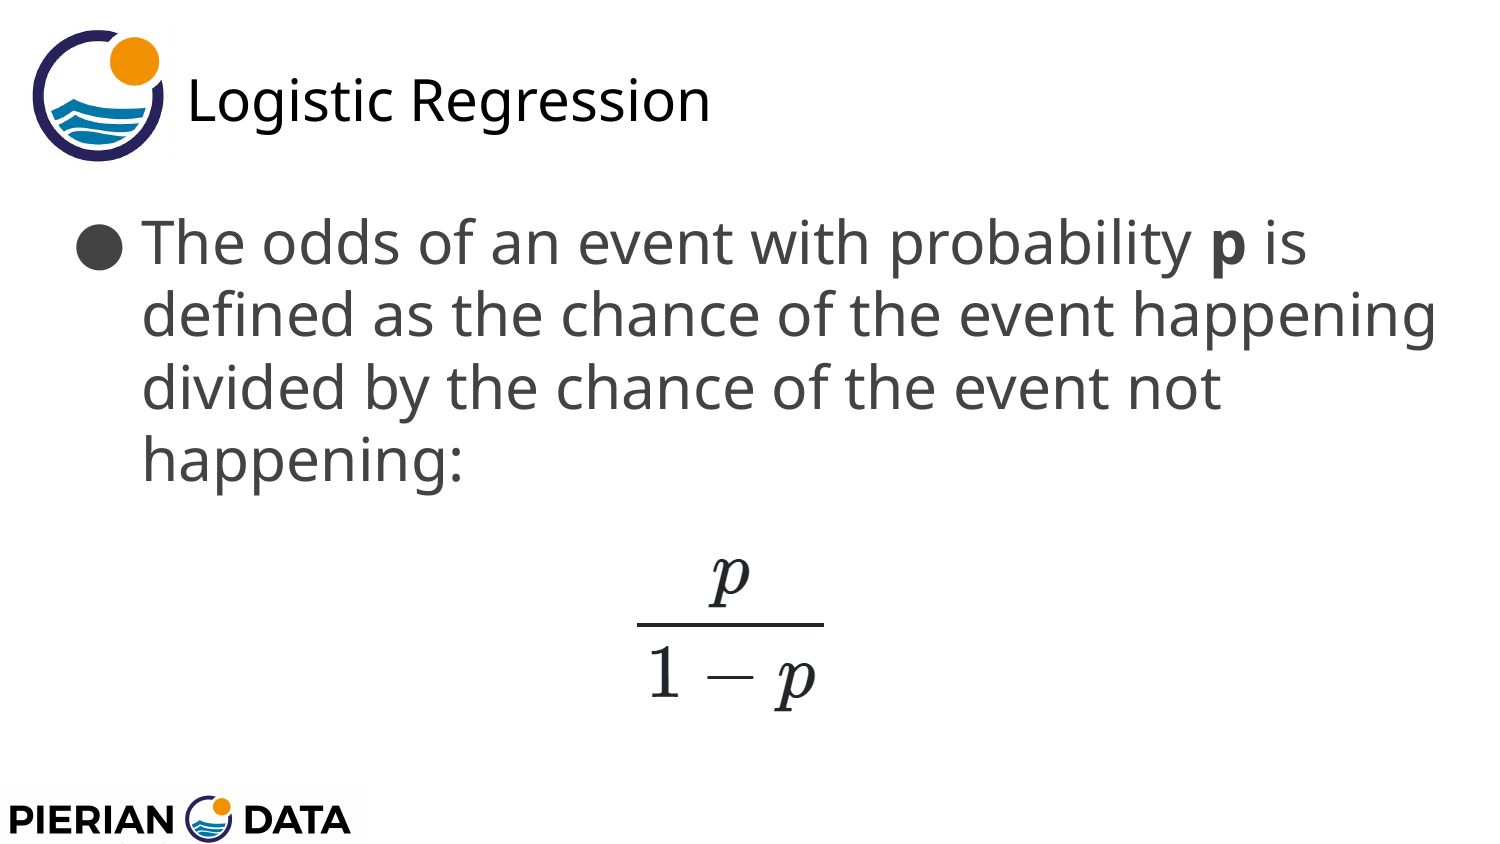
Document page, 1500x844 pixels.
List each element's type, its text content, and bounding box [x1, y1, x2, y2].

list The odds of an event with probability p is defined as the chance of the event happening divided by the chance of the event not happening: [51, 189, 1476, 750]
title Logistic Regression [176, 48, 1449, 143]
picture [616, 523, 854, 728]
picture [24, 24, 172, 167]
picture [0, 787, 368, 844]
